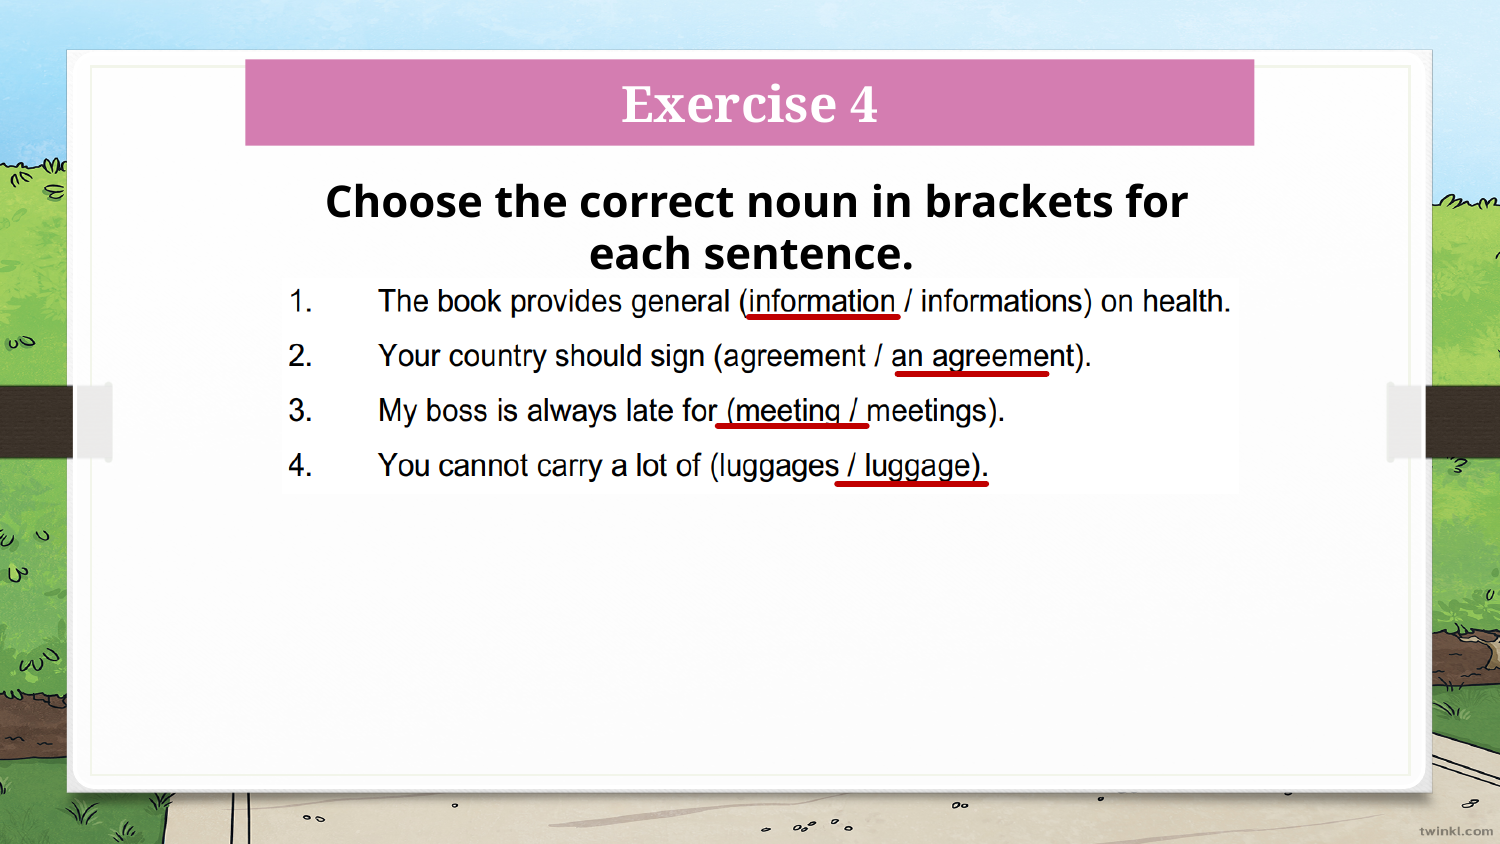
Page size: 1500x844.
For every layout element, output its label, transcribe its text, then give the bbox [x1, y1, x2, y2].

text_box Choose the correct noun in brackets for each sentence. [276, 166, 1239, 339]
text_box Exercise 4 [244, 58, 1256, 147]
picture [0, 0, 1500, 844]
